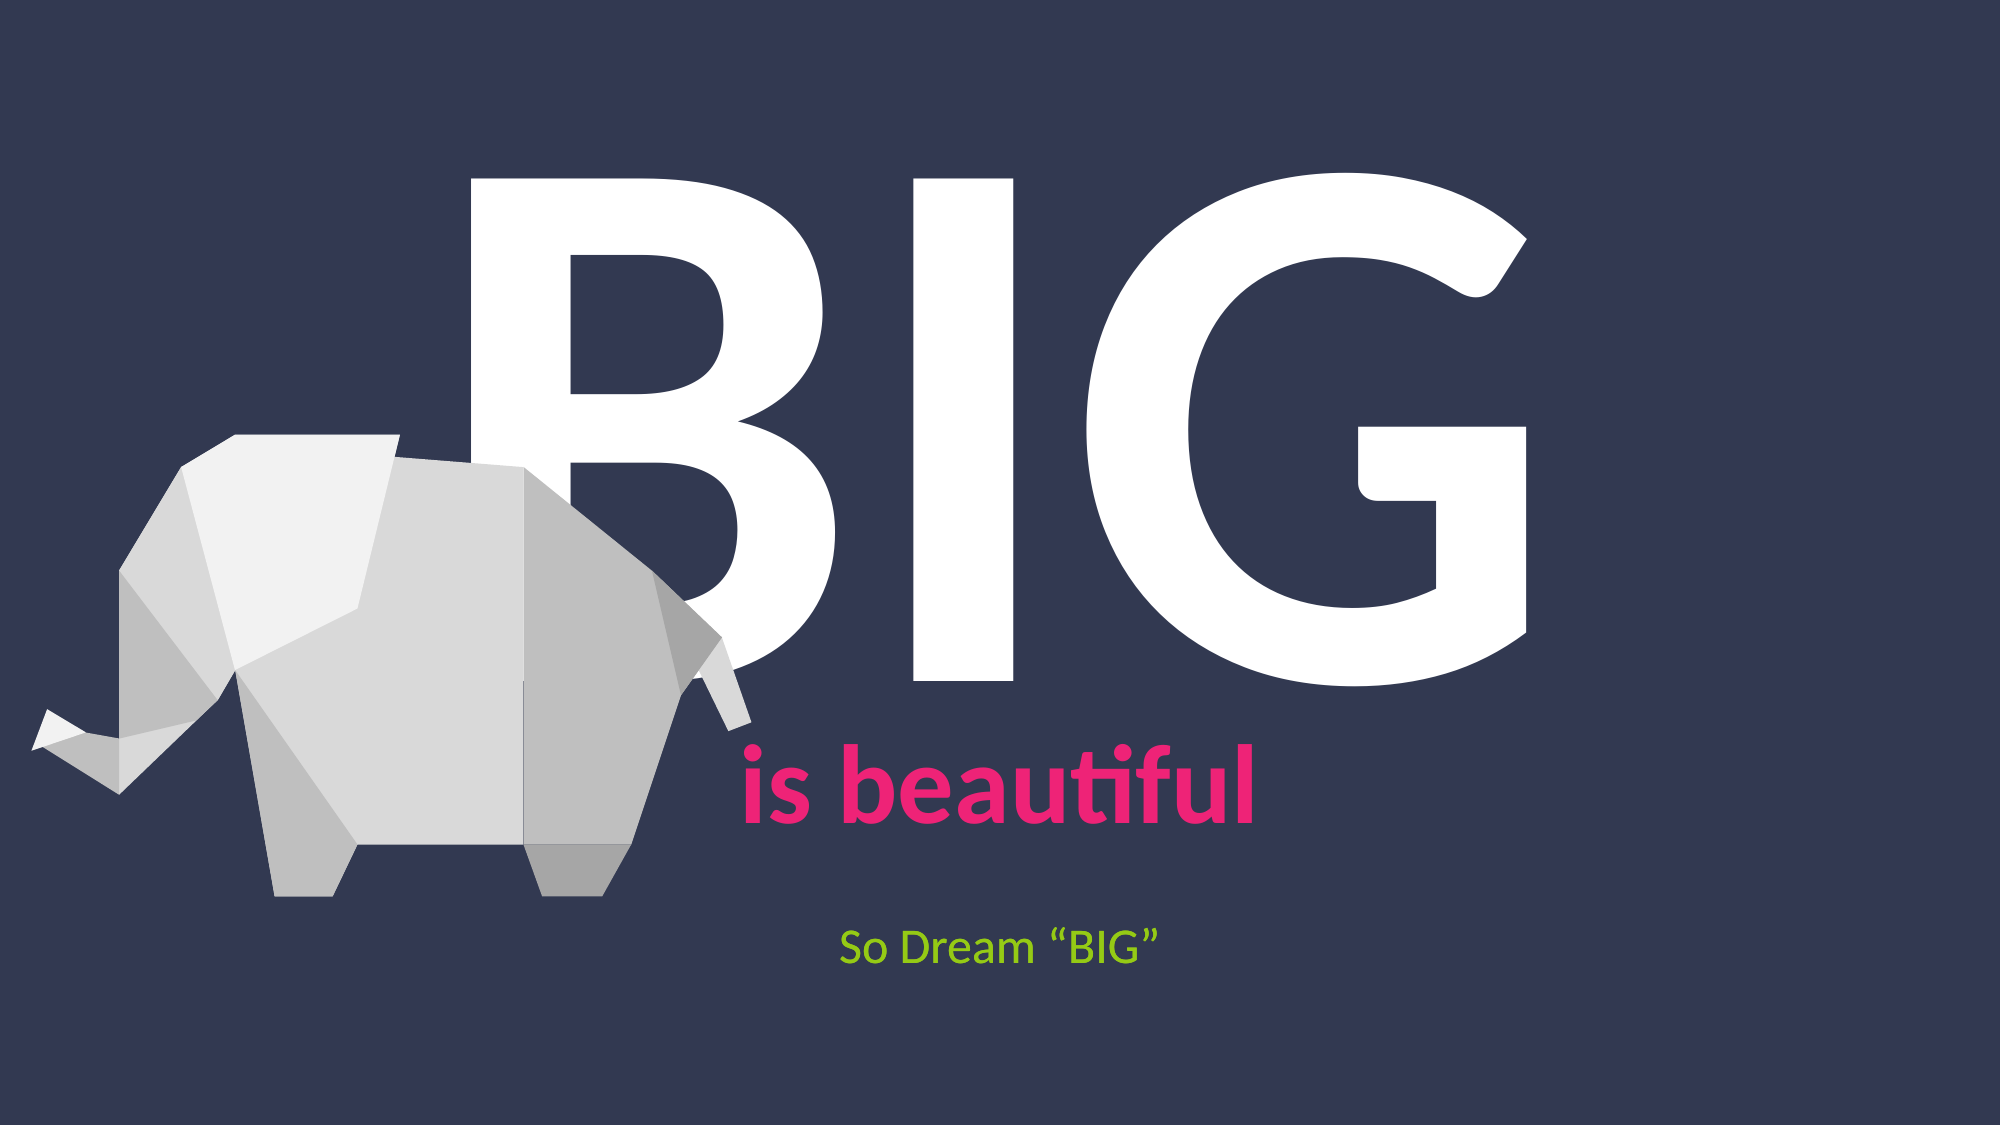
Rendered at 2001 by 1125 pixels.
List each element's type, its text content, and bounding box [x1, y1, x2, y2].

text_box So Dream “BIG” [460, 912, 1539, 1043]
list is beautiful [752, 718, 1339, 880]
title BIG [411, 0, 1588, 861]
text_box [31, 434, 752, 897]
